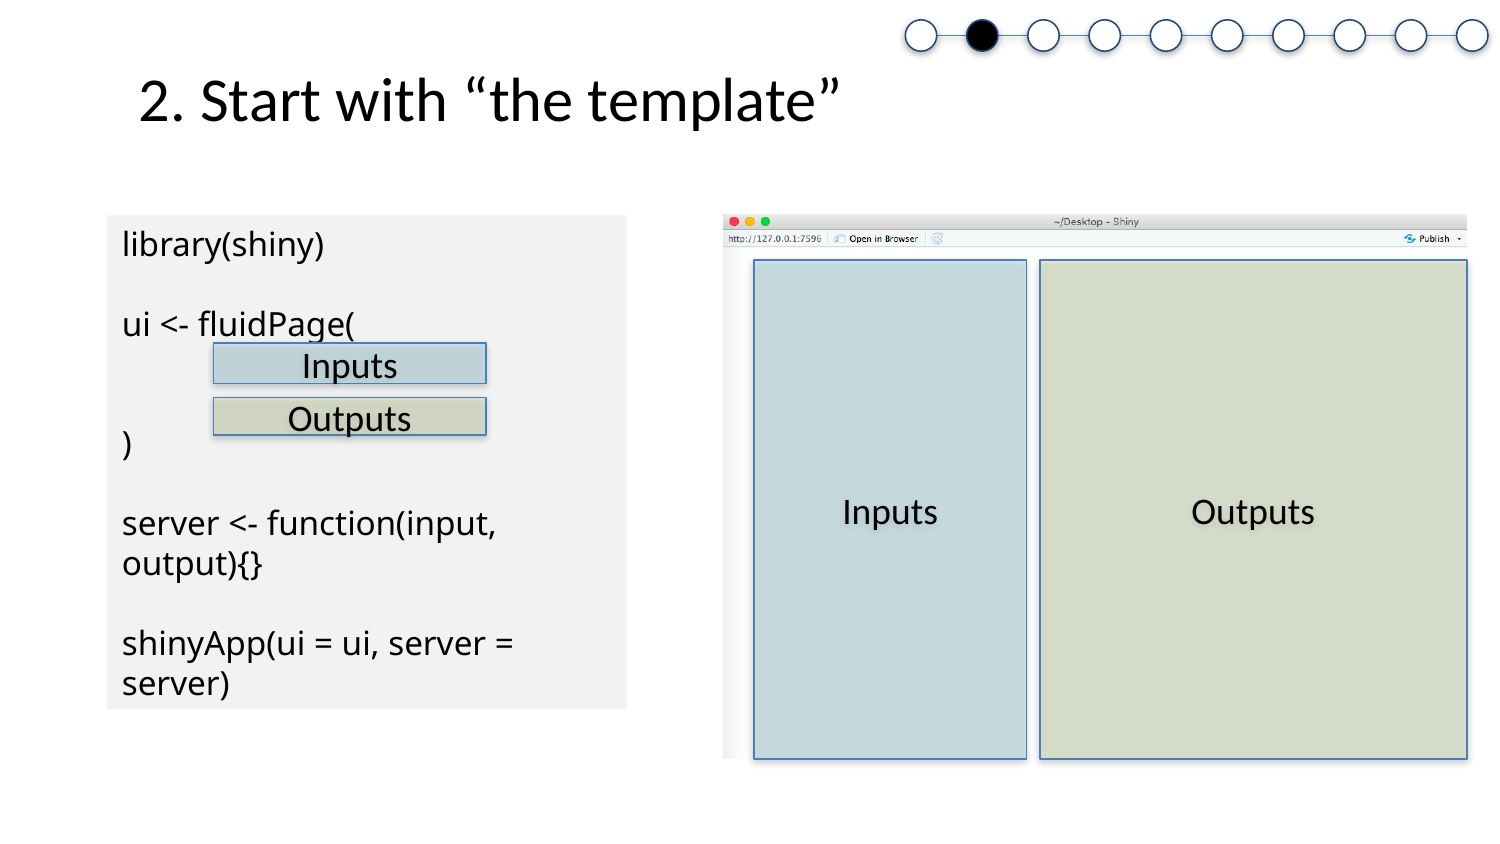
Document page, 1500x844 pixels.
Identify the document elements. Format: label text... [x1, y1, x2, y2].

text_box library(shiny) ui <- fluidPage( ) server <- function(input, output){} shinyApp(ui = ui, server = server) [107, 215, 627, 710]
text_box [905, 19, 1489, 52]
text_box Inputs [213, 342, 487, 384]
text_box Outputs [213, 397, 487, 436]
text_box 2. Start with “the template” [123, 51, 1351, 141]
picture [722, 214, 1468, 760]
